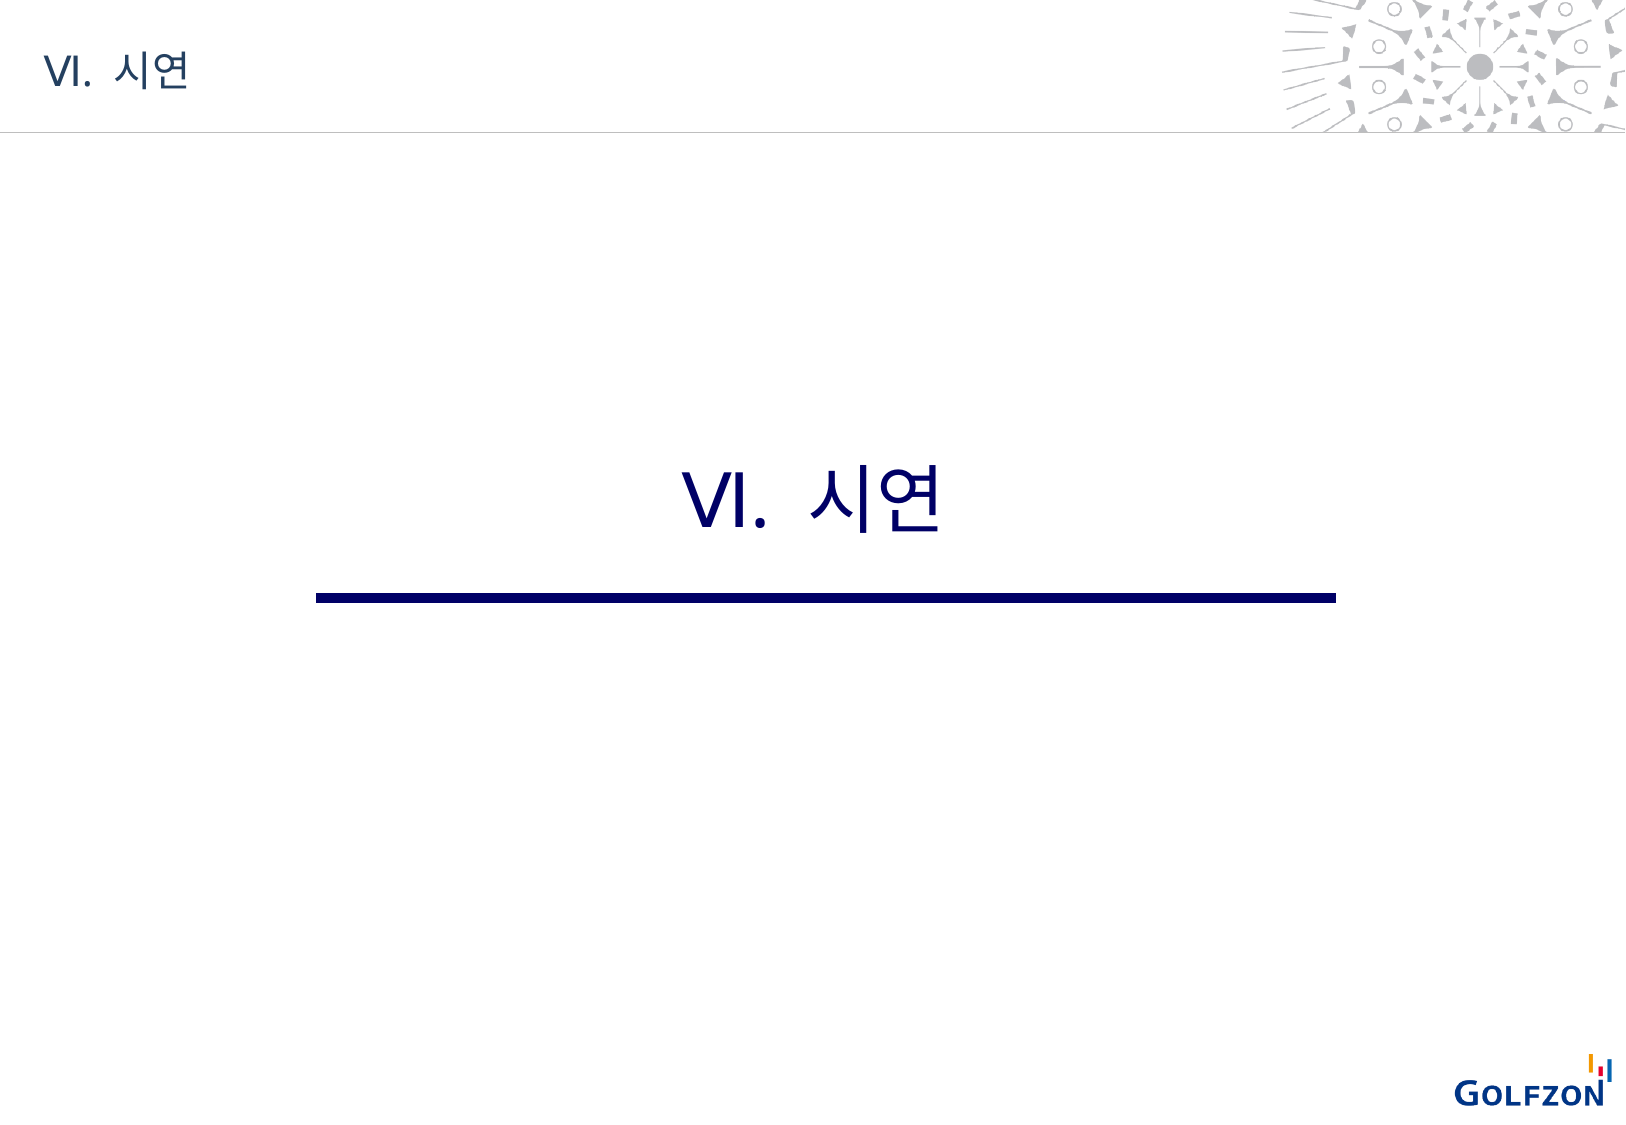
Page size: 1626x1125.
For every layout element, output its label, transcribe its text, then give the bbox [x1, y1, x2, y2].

picture [1454, 1054, 1612, 1106]
picture [1281, 0, 1625, 132]
text_box Ⅵ. 시연 [41, 42, 400, 95]
text_box Ⅵ. 시연 [599, 450, 1026, 543]
